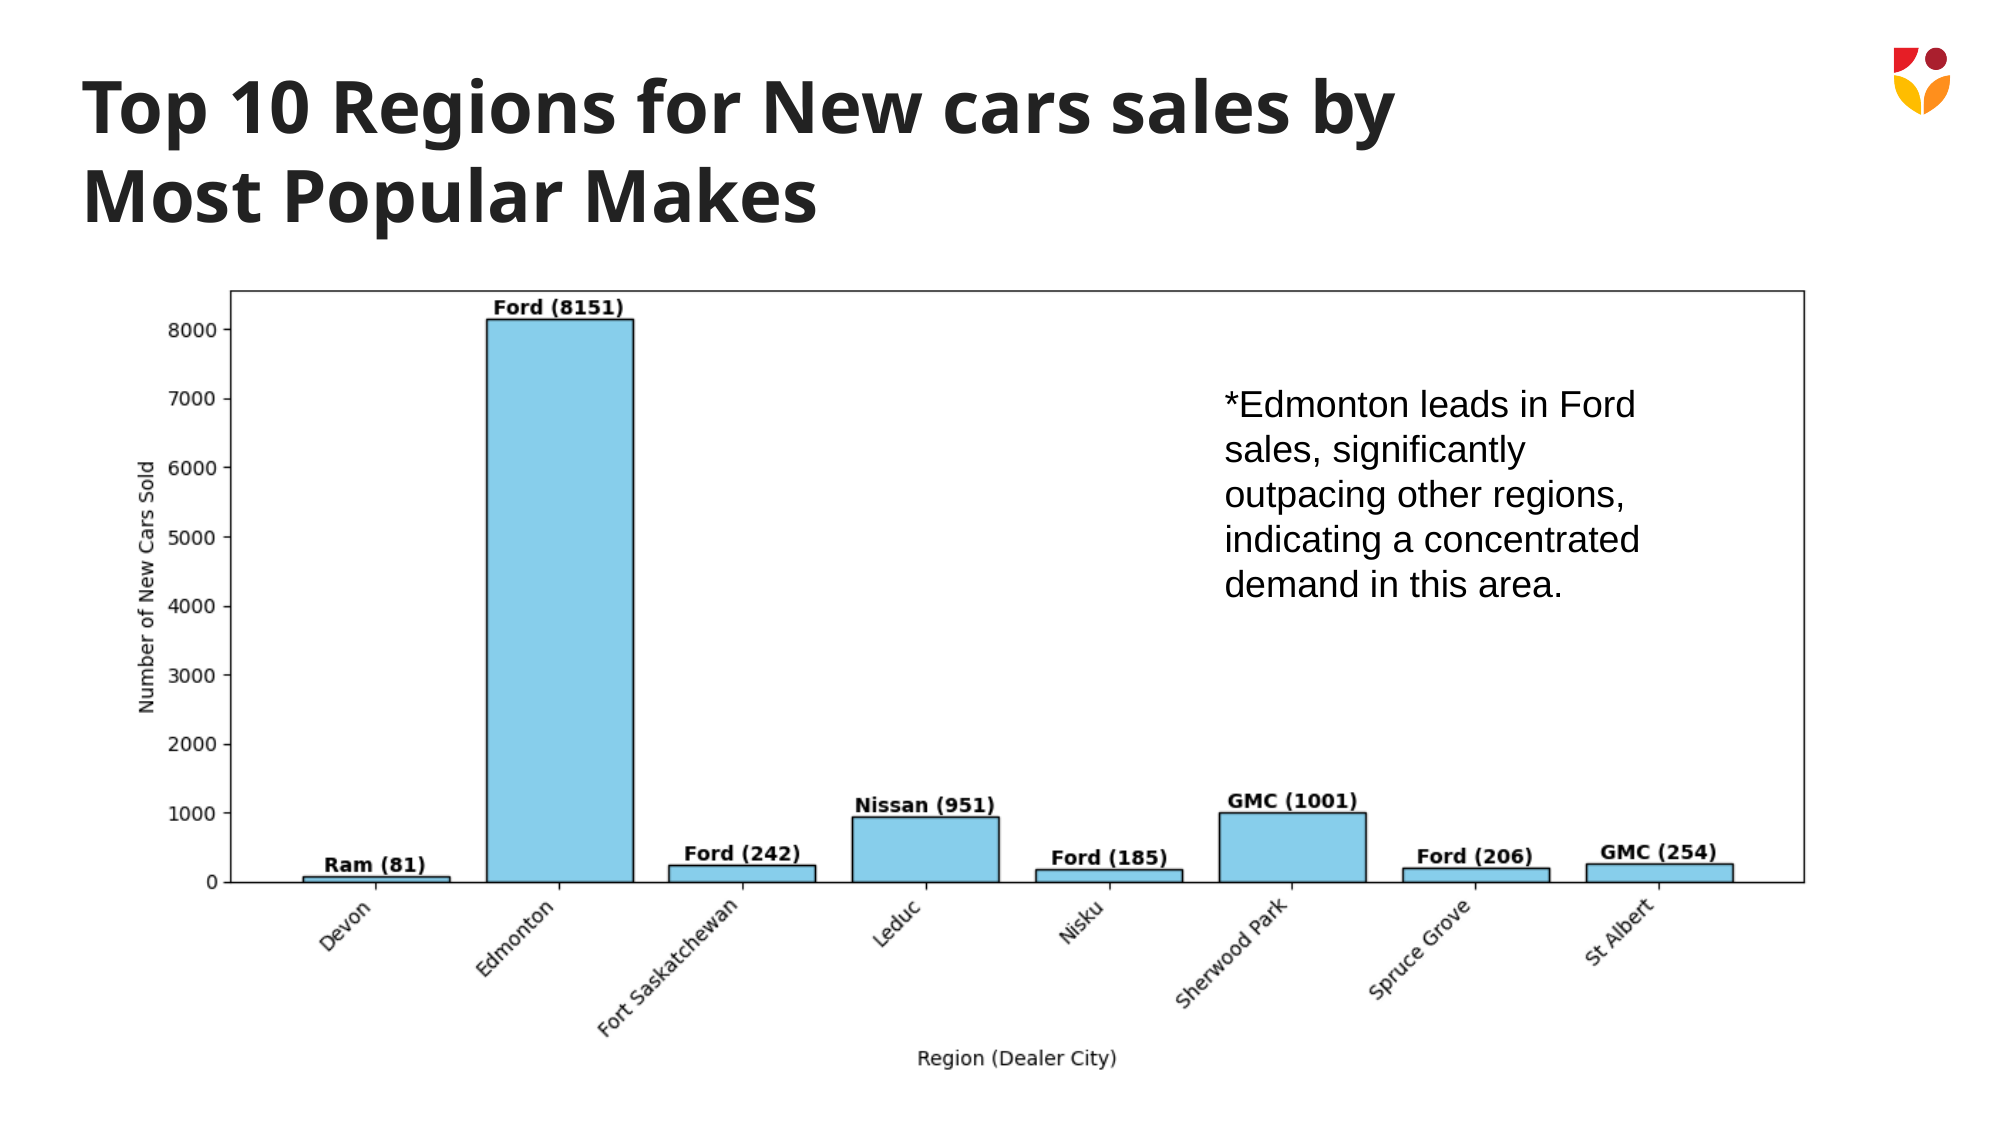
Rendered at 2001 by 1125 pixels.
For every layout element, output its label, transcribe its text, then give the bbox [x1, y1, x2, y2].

picture [125, 290, 1818, 1084]
title Top 10 Regions for New cars sales by Most Popular Makes [66, 54, 1544, 248]
picture [1883, 39, 1957, 123]
